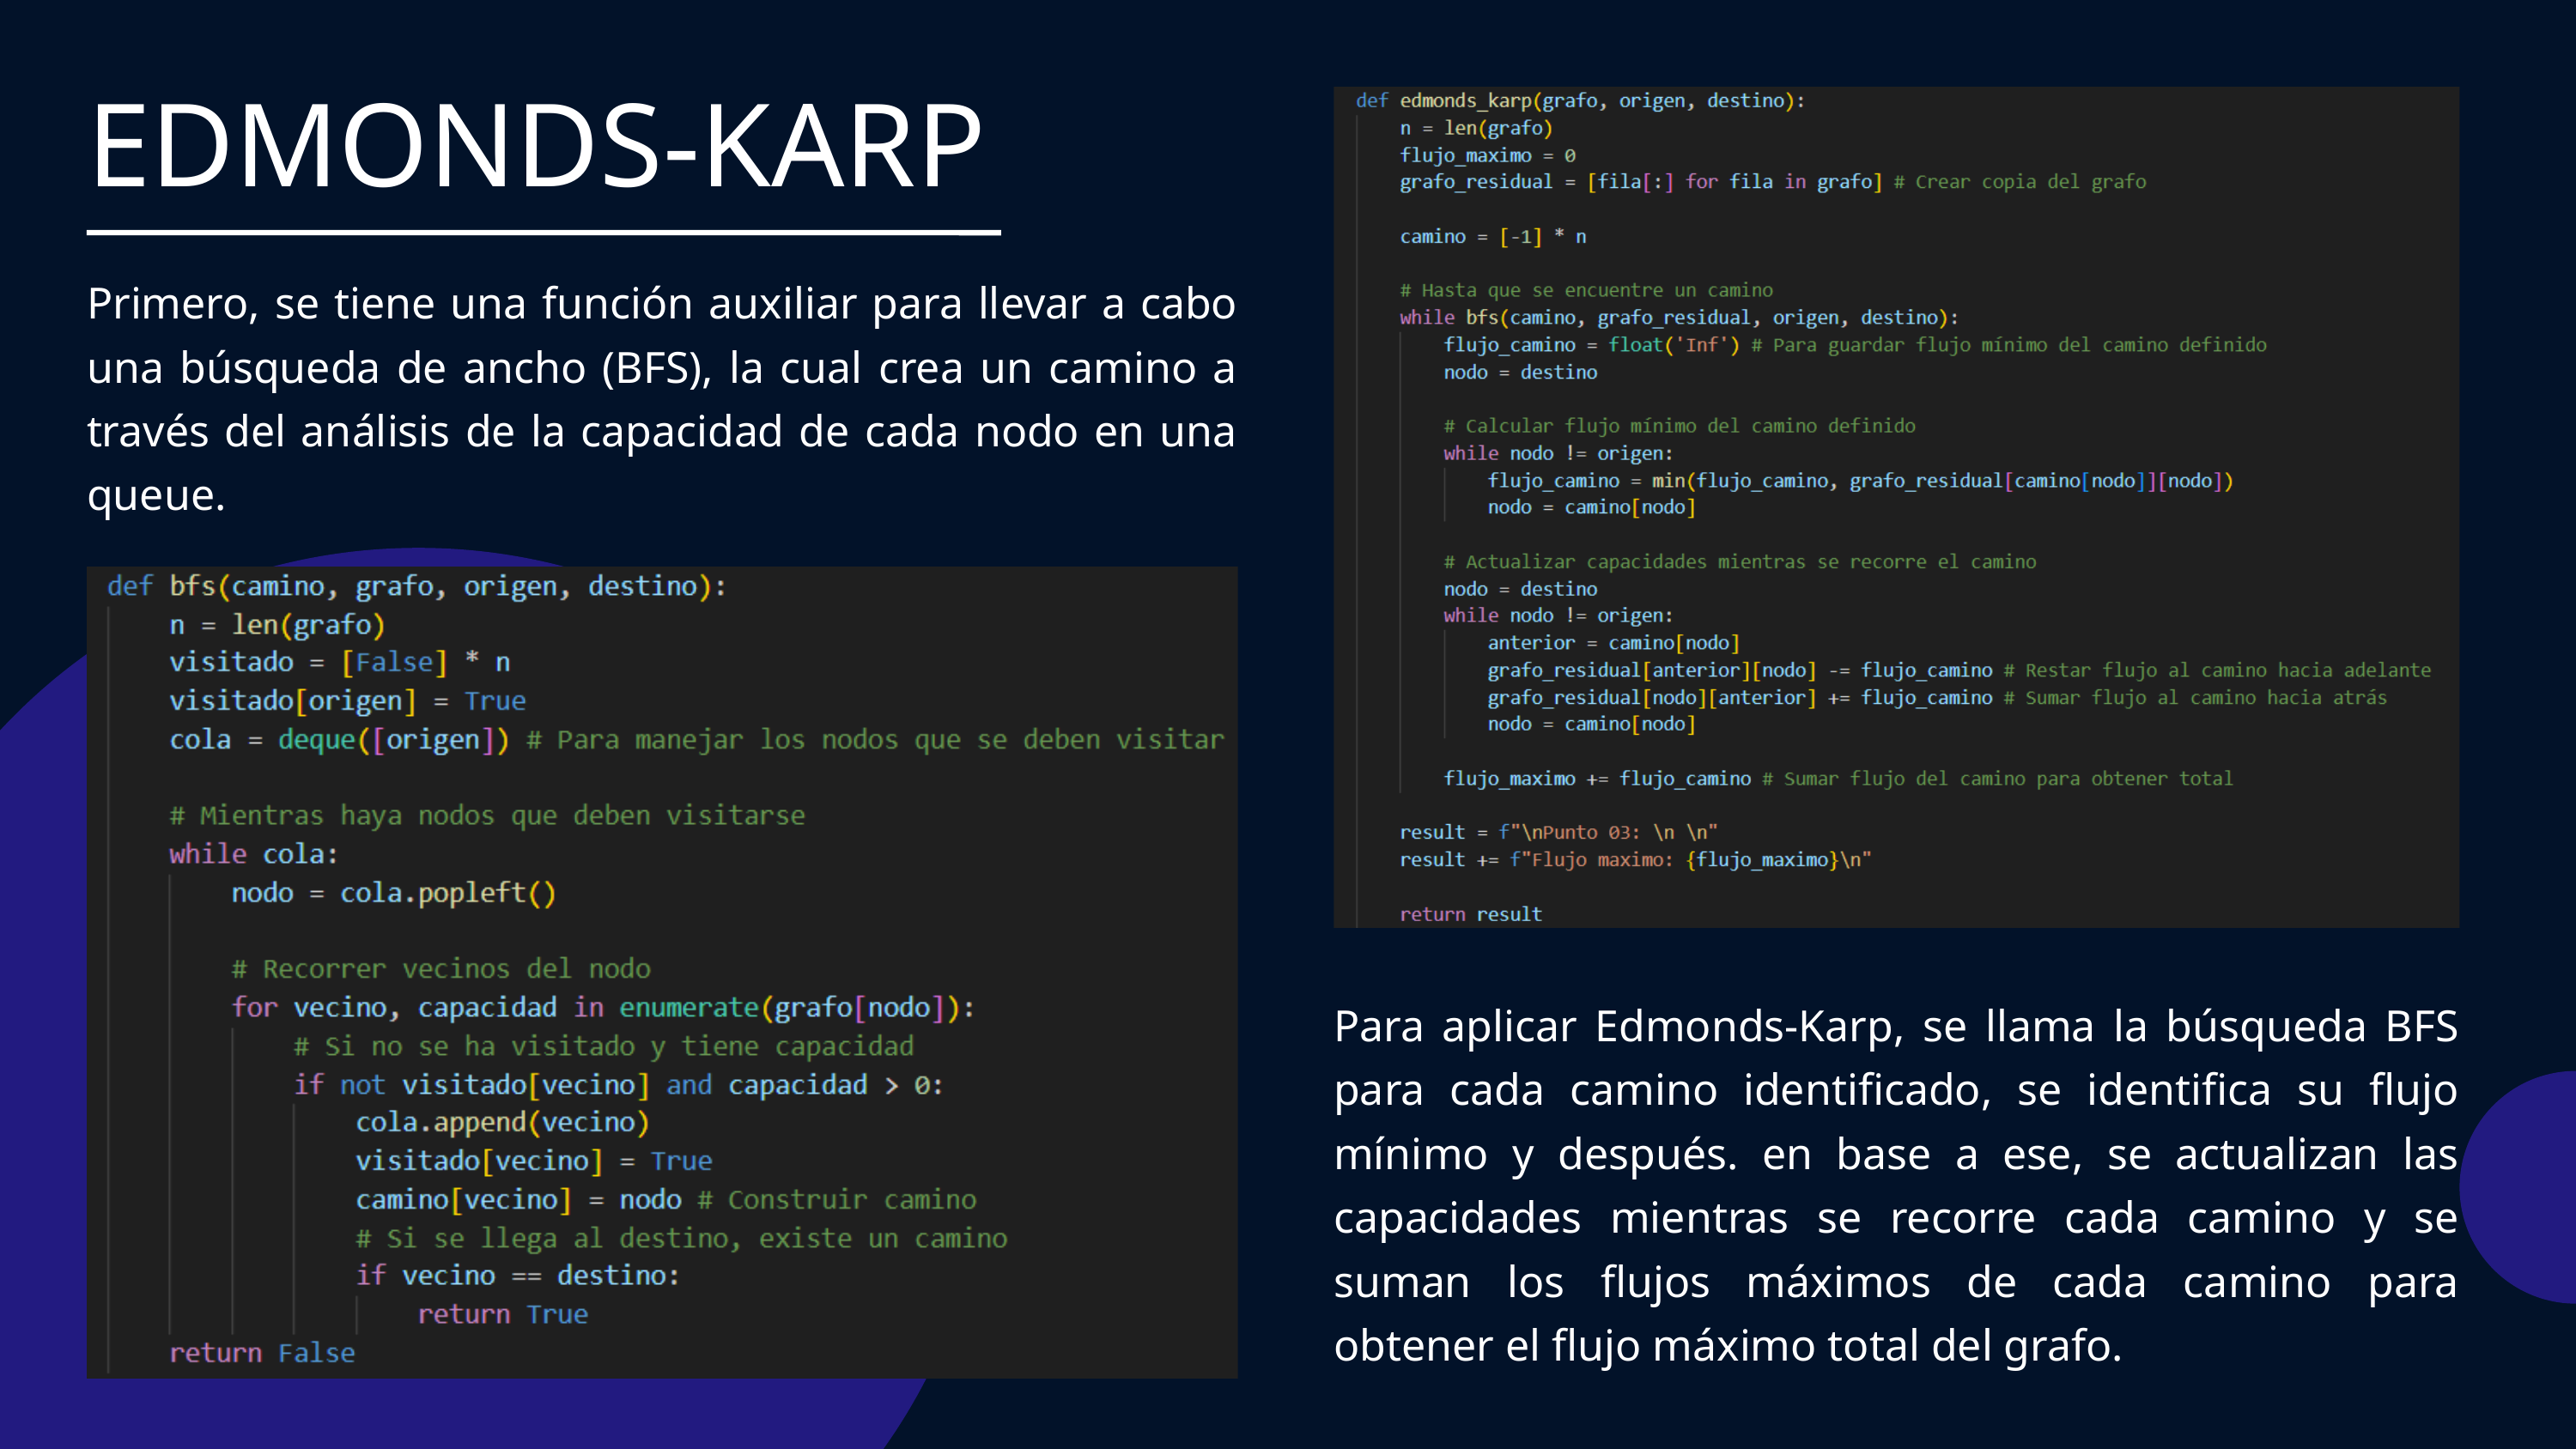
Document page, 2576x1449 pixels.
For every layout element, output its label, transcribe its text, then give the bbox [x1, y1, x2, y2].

text_box [1334, 87, 2460, 928]
text_box [993, 567, 1238, 1379]
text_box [2459, 1070, 2576, 1304]
text_box Primero, se tiene una función auxiliar para llevar a cabo una búsqueda de ancho (BFS), la cual crea un camino a través del análisis de la capacidad de cada nodo en una queue. [86, 263, 1238, 520]
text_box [0, 547, 990, 1449]
text_box EDMONDS-KARP [87, 69, 1078, 210]
text_box Para aplicar Edmonds-Karp, se llama la búsqueda BFS para cada camino identificado, se identifica su flujo mínimo y después. en base a ese, se actualizan las capacidades mientras se recorre cada camino y se suman los flujos máximos de cada camino para obtener el flujo máximo total del grafo. [1334, 985, 2460, 1370]
